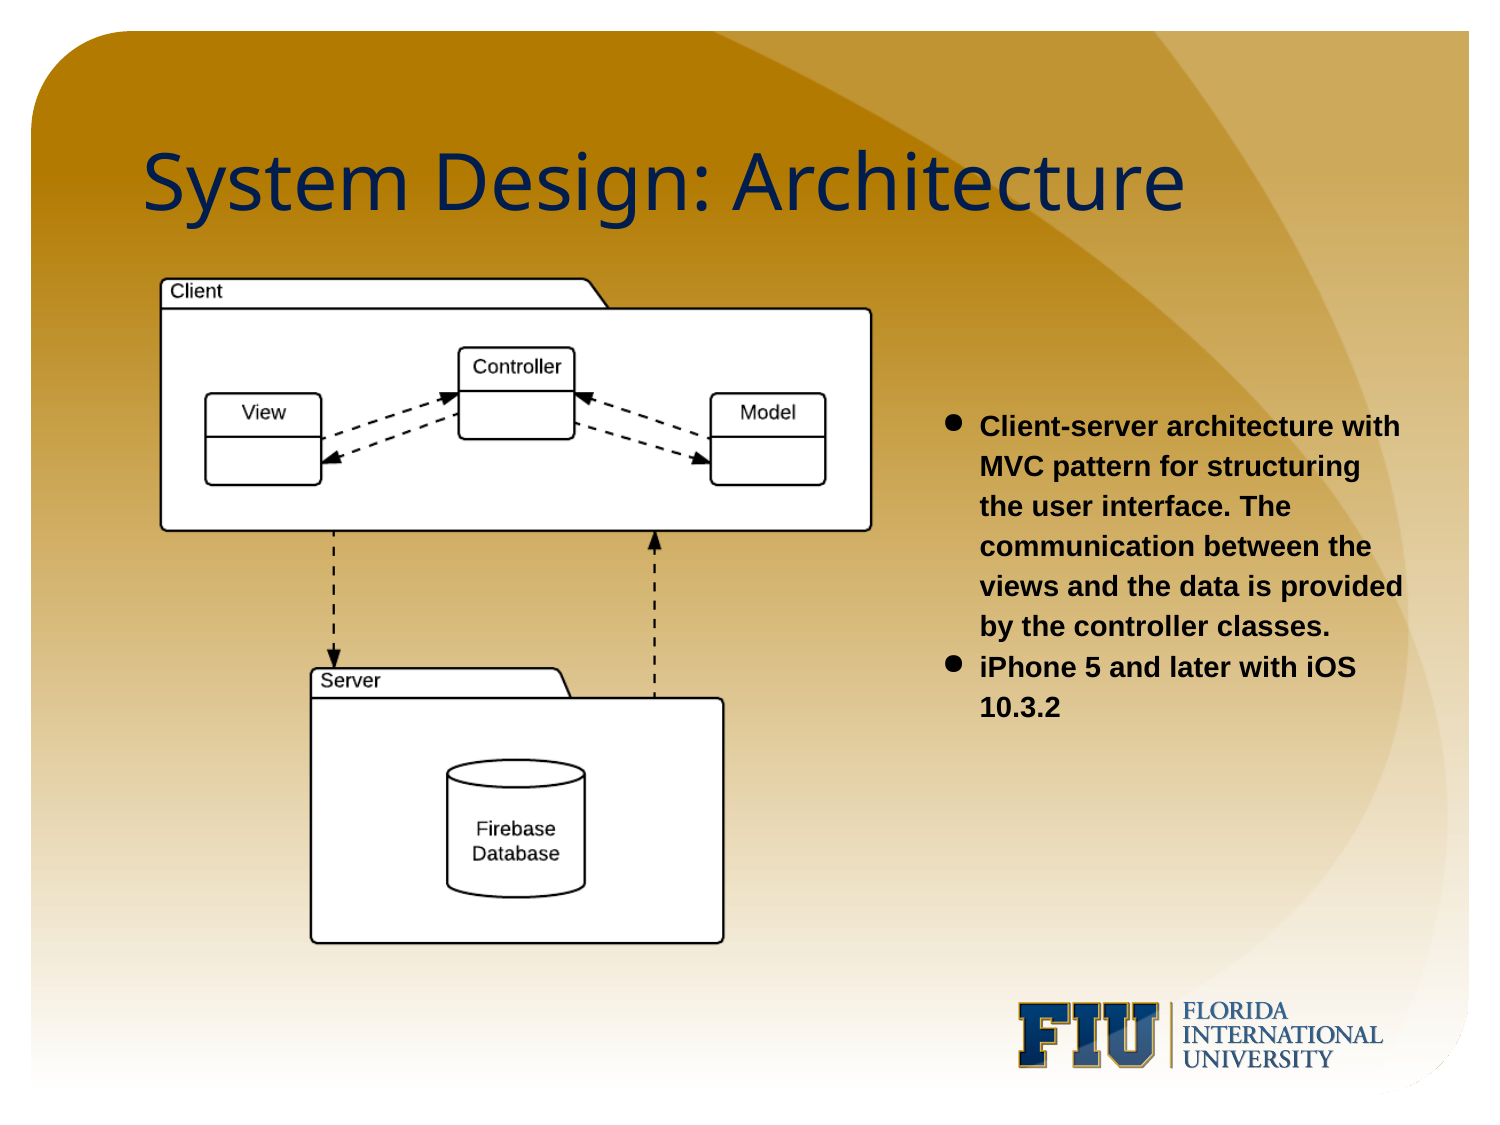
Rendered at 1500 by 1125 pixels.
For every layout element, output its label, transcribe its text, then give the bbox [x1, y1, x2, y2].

picture [24, 30, 1473, 1094]
text_box Client-server architecture with MVC pattern for structuring the user interface. The communication between the views and the data is provided by the controller classes. iPhone 5 and later with iOS 10.3.2 [921, 346, 1422, 779]
title System Design: Architecture [127, 62, 1372, 234]
